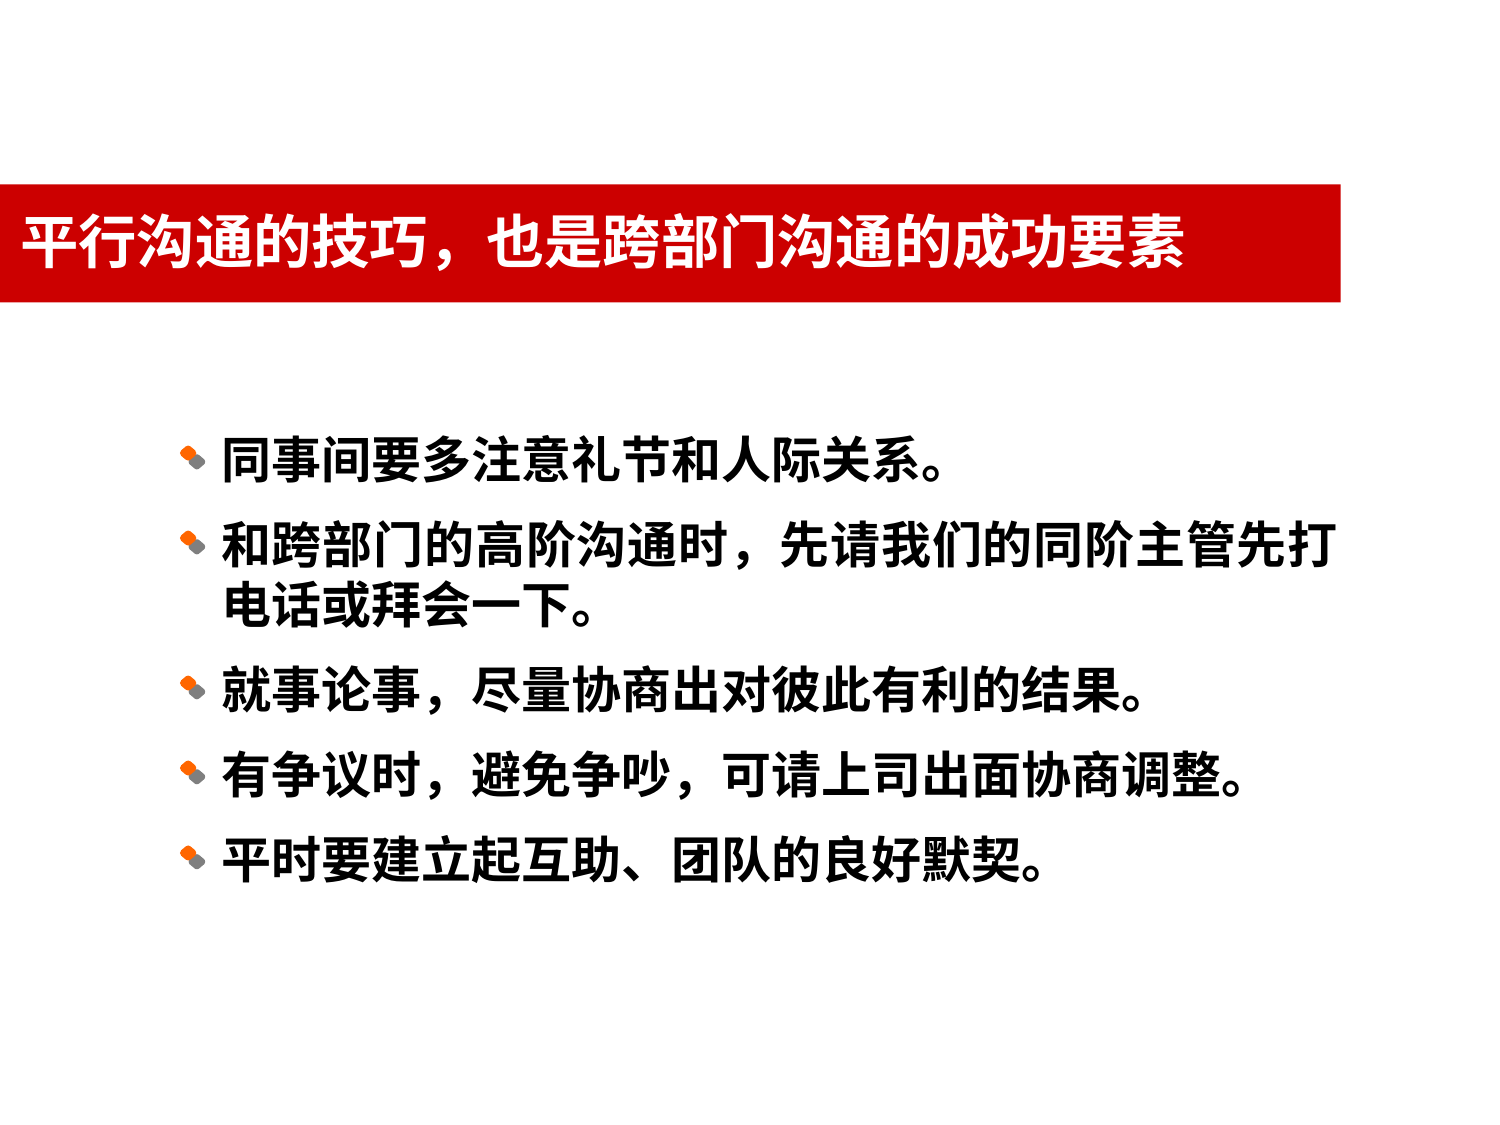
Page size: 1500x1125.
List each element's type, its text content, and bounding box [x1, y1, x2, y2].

text_box [1329, 184, 1341, 303]
text_box 平行沟通的技巧，也是跨部门沟通的成功要素 [5, 177, 1329, 303]
text_box [0, 184, 5, 303]
text_box 同事间要多注意礼节和人际关系。 和跨部门的高阶沟通时，先请我们的同阶主管先打电话或拜会一下。 就事论事，尽量协商出对彼此有利的结果。 有争议时，避免争吵，可请上司出面协商调整。 平时要建立起互助、团队的良好默契。 [159, 420, 1353, 896]
